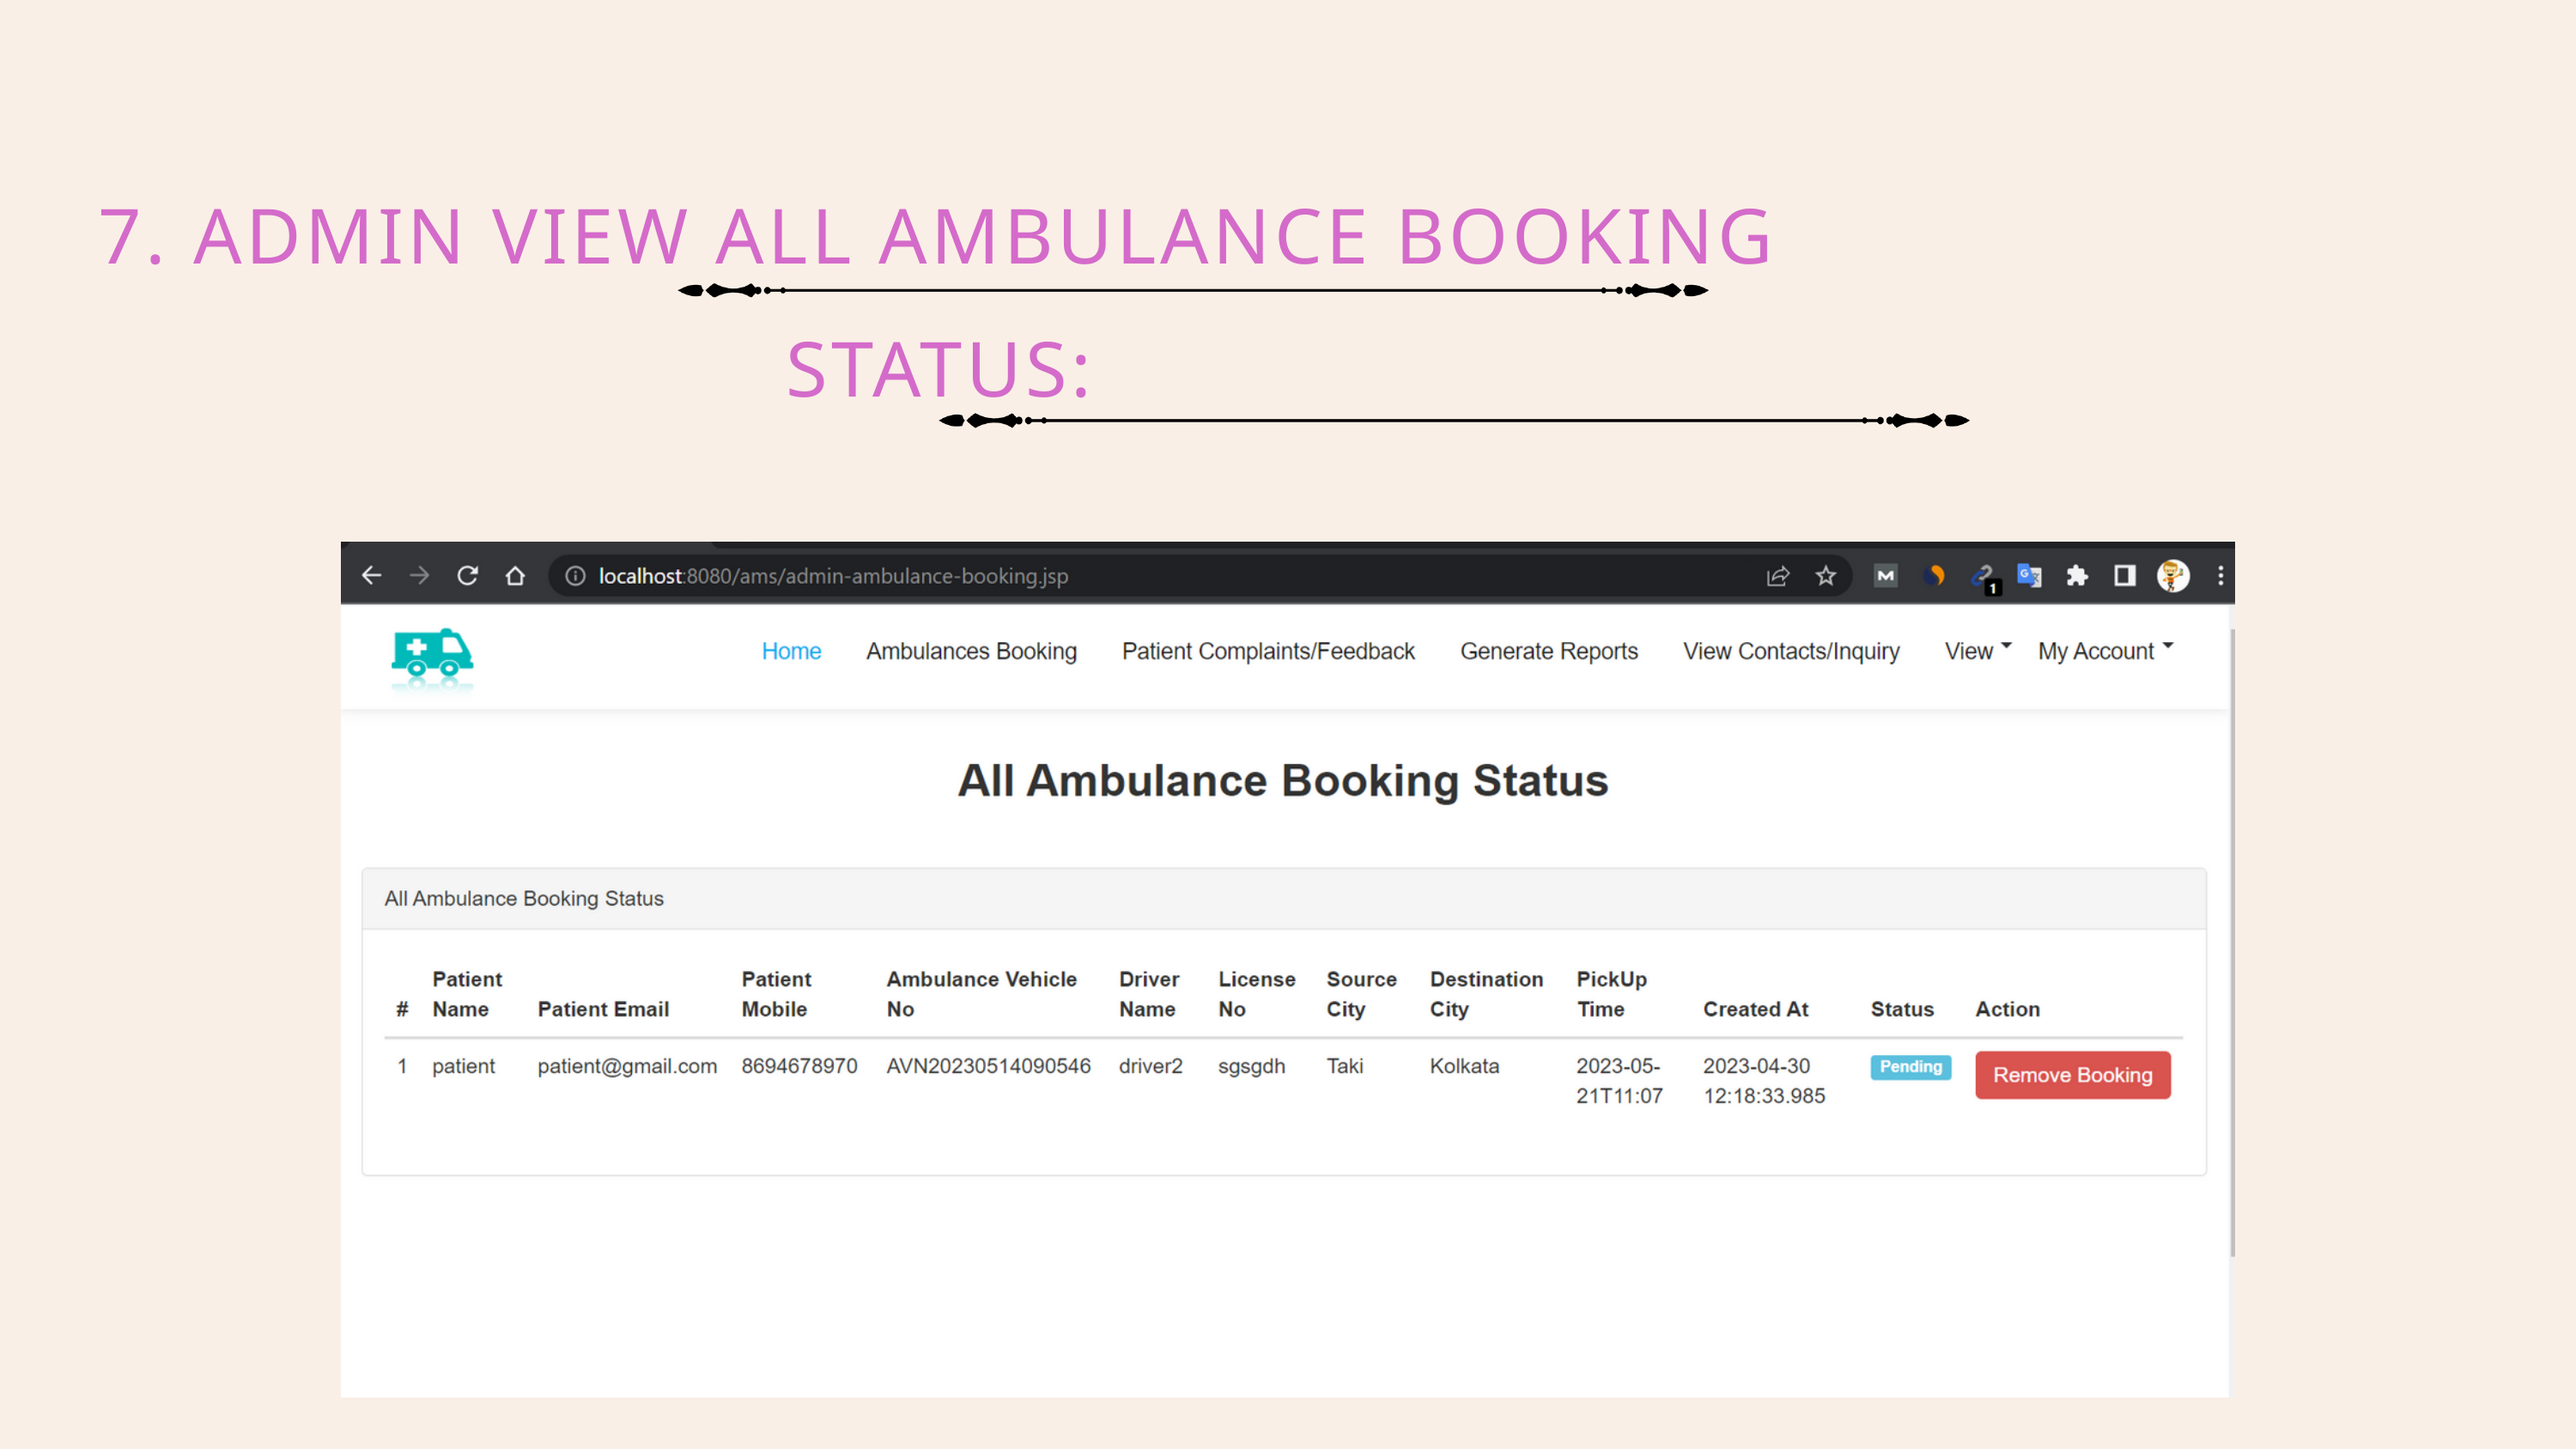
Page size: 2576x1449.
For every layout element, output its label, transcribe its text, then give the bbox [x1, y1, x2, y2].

picture [677, 282, 1710, 299]
picture [341, 542, 2235, 1398]
text_box 7. ADMIN VIEW ALL AMBULANCE BOOKING STATUS: [0, 146, 1879, 413]
picture [939, 412, 1970, 428]
